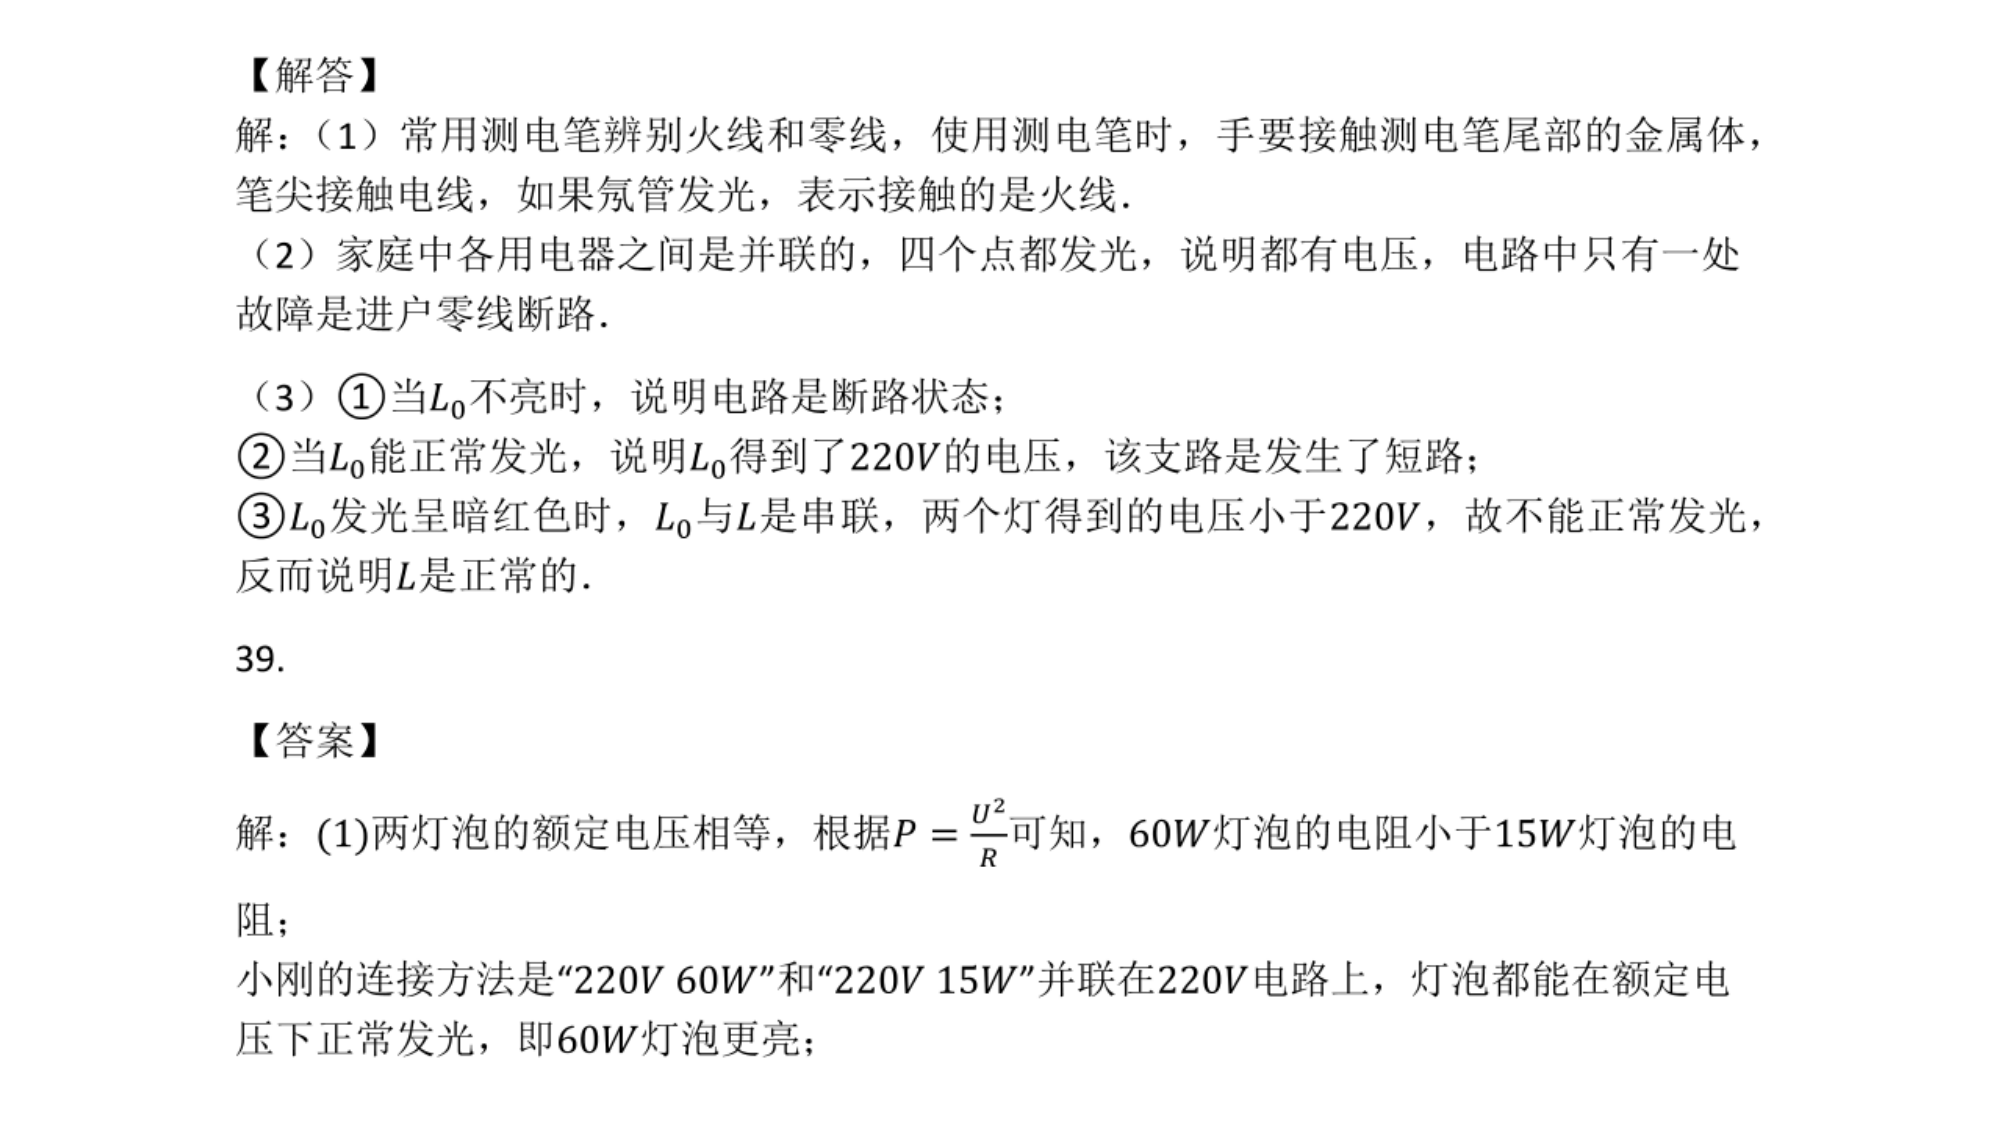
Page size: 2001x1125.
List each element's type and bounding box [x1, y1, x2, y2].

picture [207, 49, 1793, 1076]
